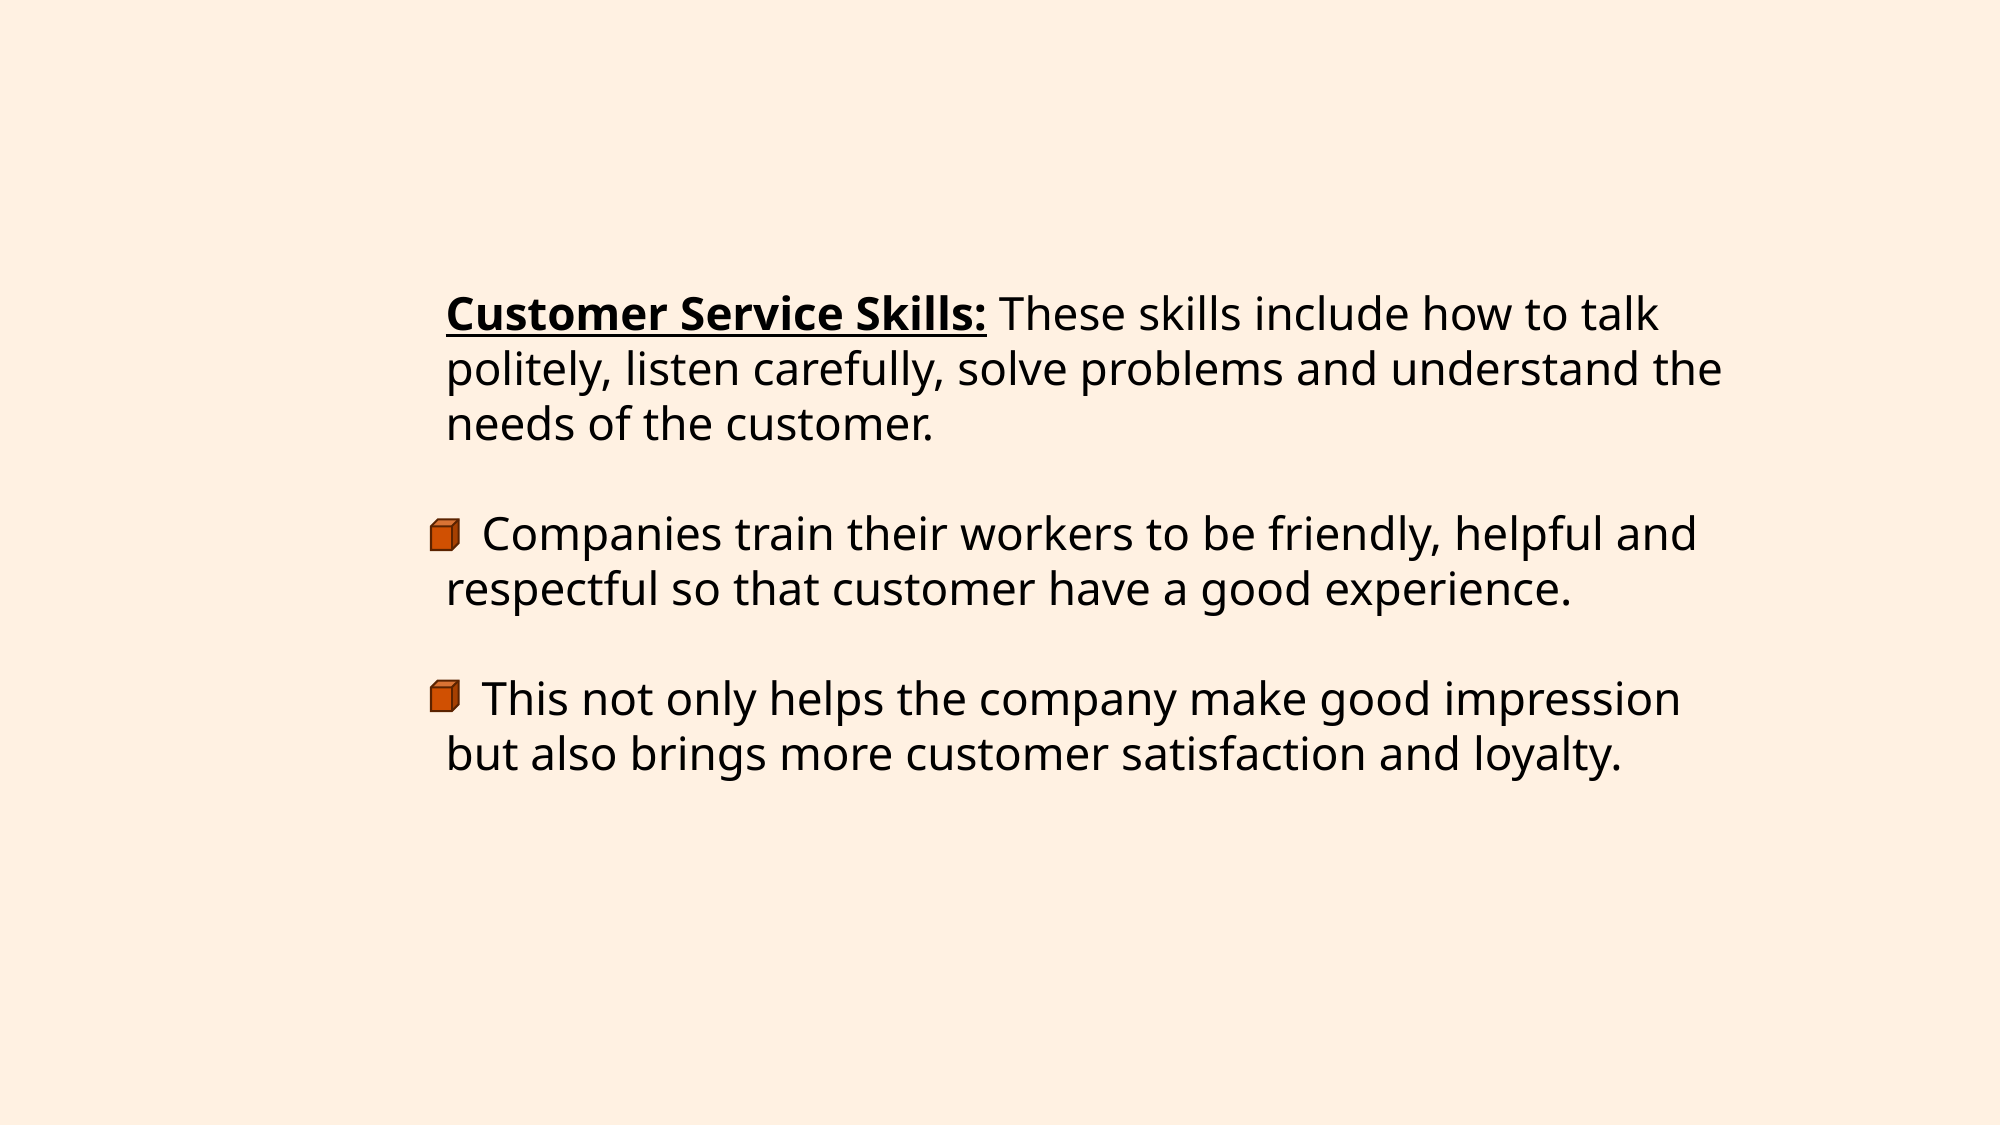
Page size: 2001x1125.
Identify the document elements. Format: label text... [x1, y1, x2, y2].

text_box [429, 679, 460, 713]
text_box Customer Service Skills: These skills include how to talk politely, listen carefully, solve problems and understand the needs of the customer. Companies train their workers to be friendly, helpful and respectful so that customer have a good experience. This not only helps the company make good impression but also brings more customer satisfaction and loyalty. [430, 277, 1770, 787]
